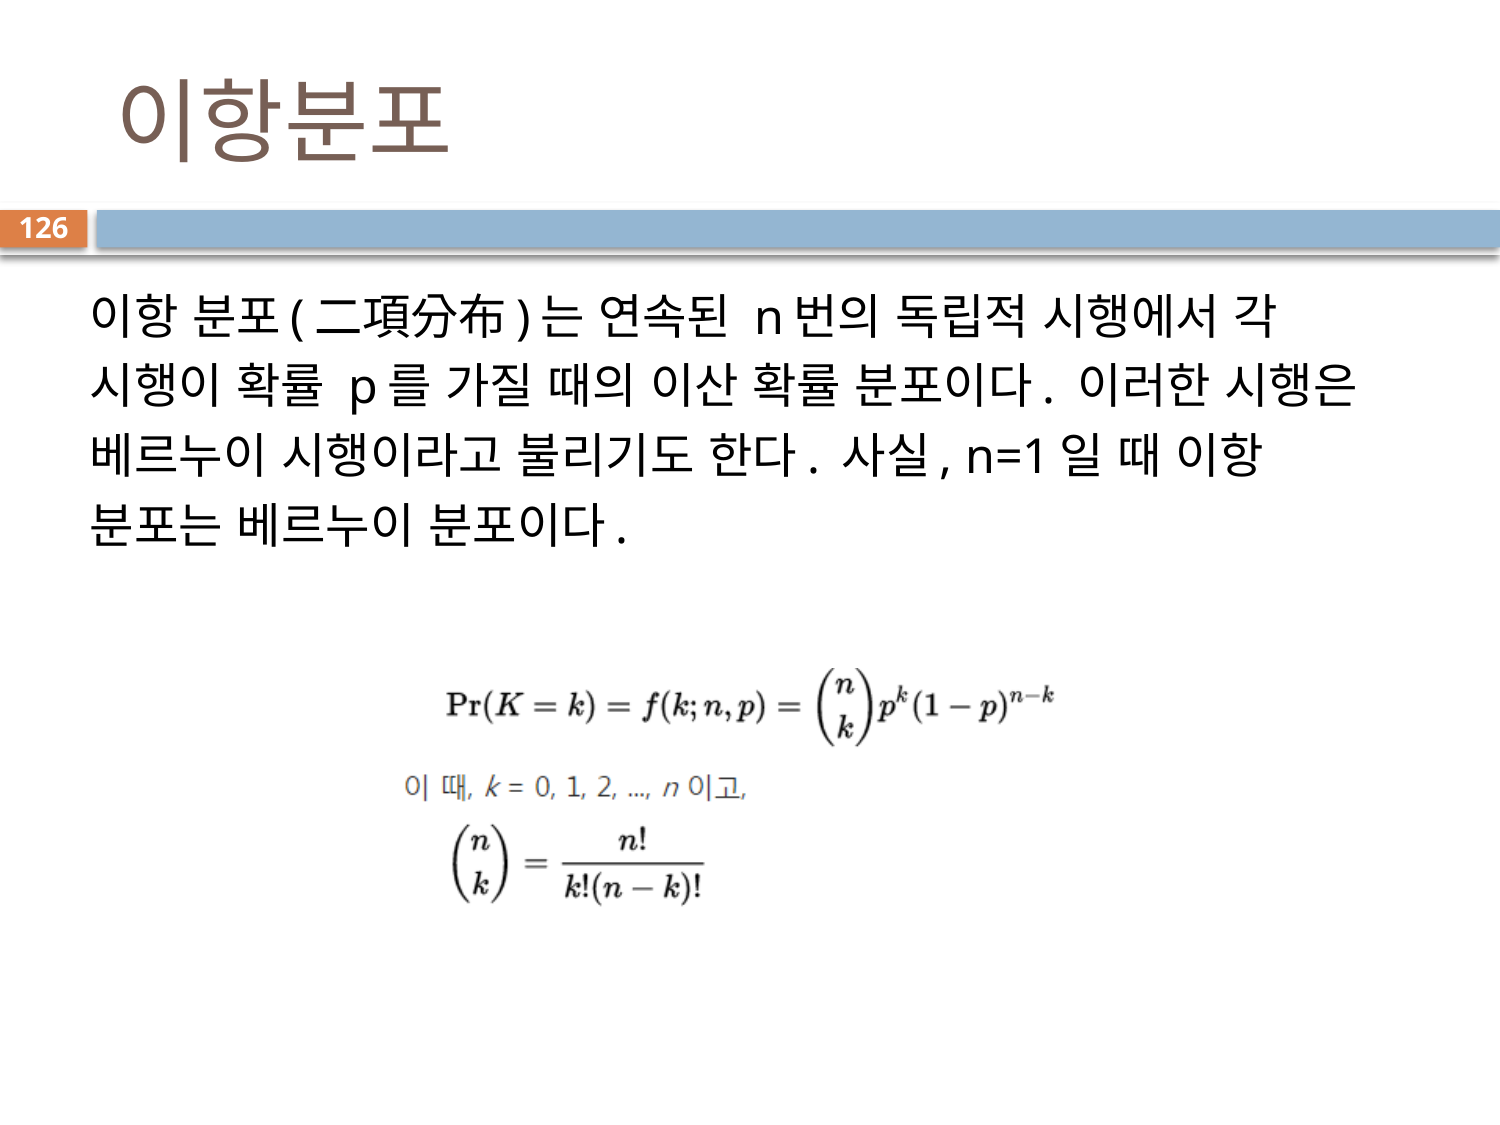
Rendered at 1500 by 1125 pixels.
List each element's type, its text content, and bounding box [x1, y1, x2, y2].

slide_number 126 [0, 208, 88, 249]
title 이항분포 [100, 37, 1438, 200]
picture [395, 668, 1109, 916]
list 이항 분포(二項分布)는 연속된 n번의 독립적 시행에서 각 시행이 확률 p를 가질 때의 이산 확률 분포이다. 이러한 시행은 베르누이 시행이라고 불리기도 한다. 사실, n=1일 때 이항 분포는 베르누이 분포이다. [75, 267, 1425, 563]
